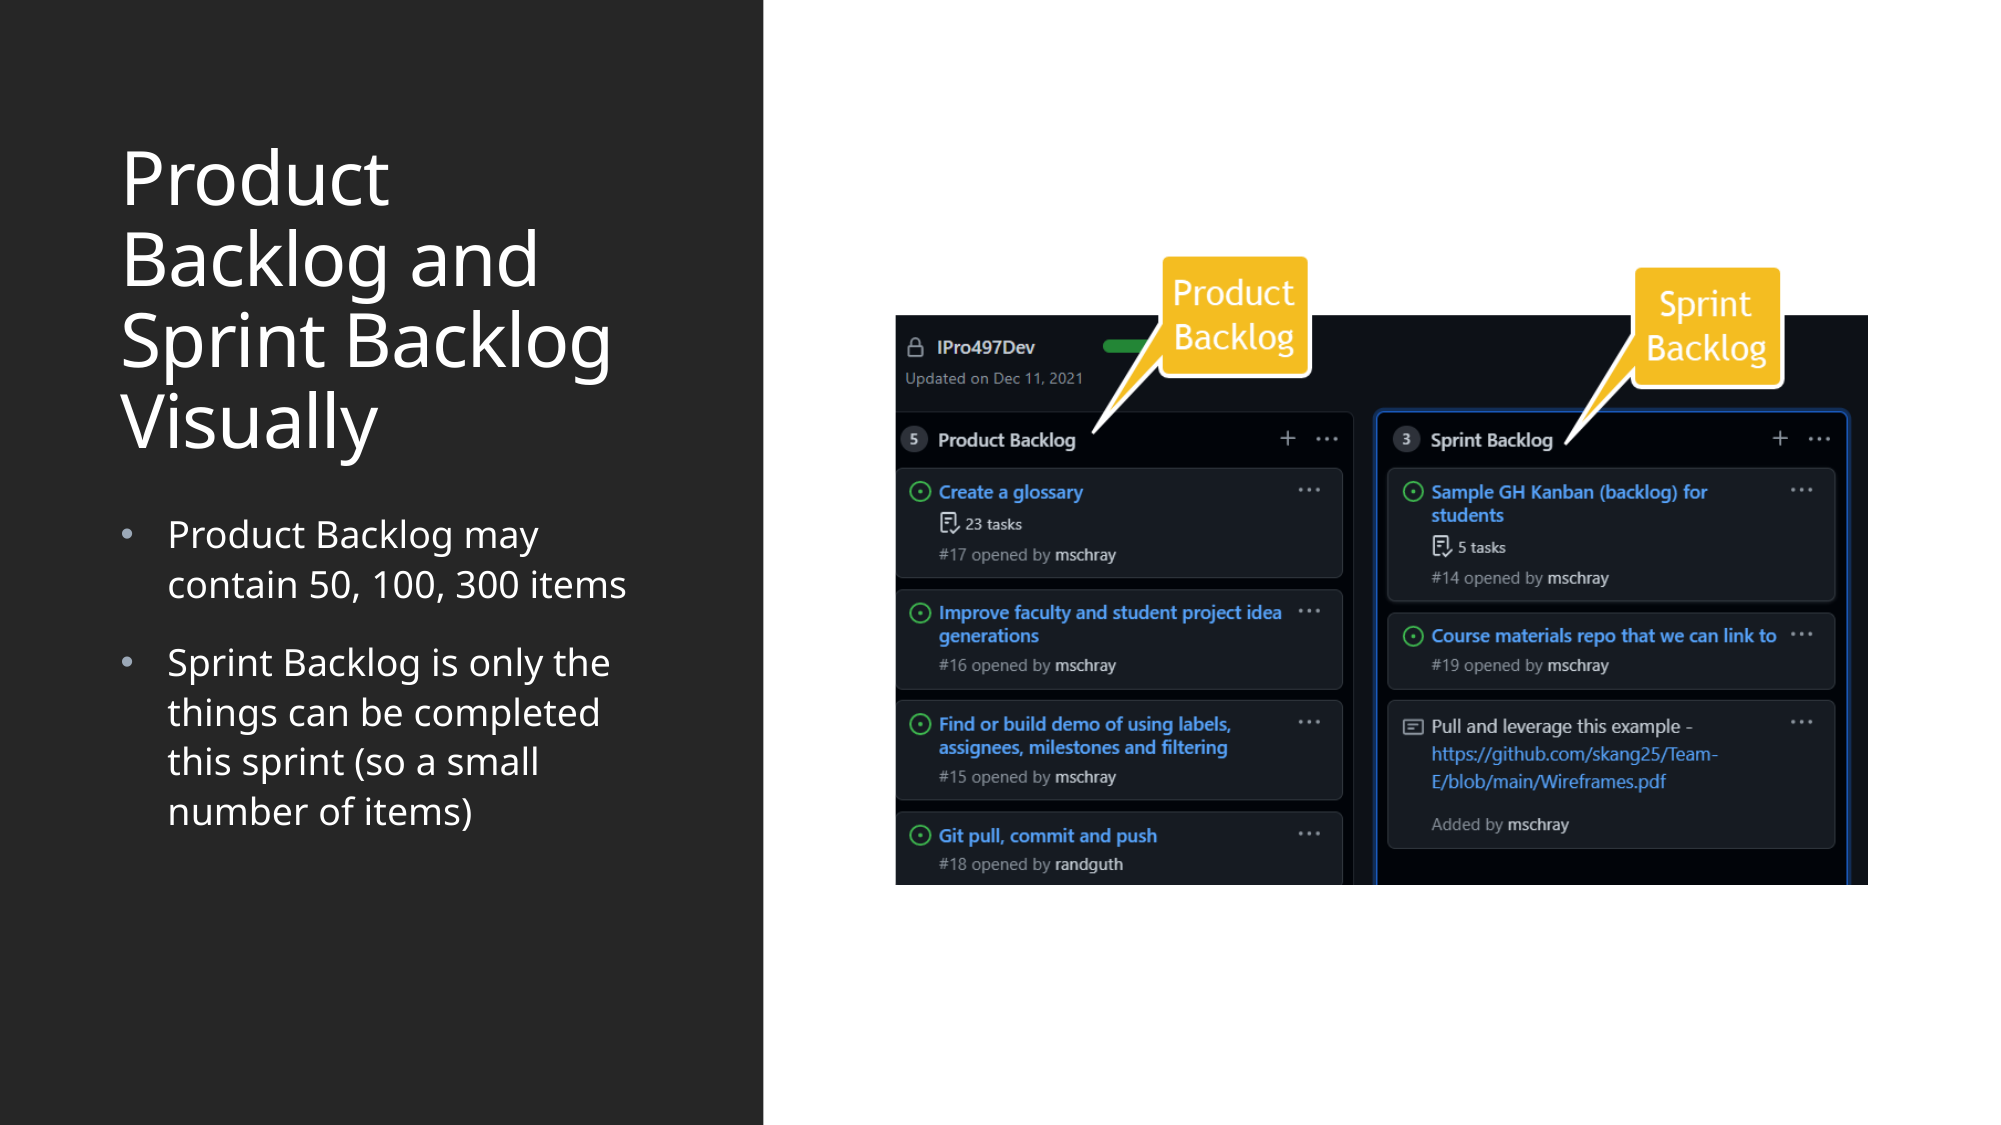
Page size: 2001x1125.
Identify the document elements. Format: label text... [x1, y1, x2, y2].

list Product Backlog may contain 50, 100, 300 items Sprint Backlog is only the things can be completed this sprint (so a small number of items) [105, 499, 683, 1002]
picture [894, 249, 1869, 886]
title Product Backlog and Sprint Backlog Visually [105, 128, 683, 473]
